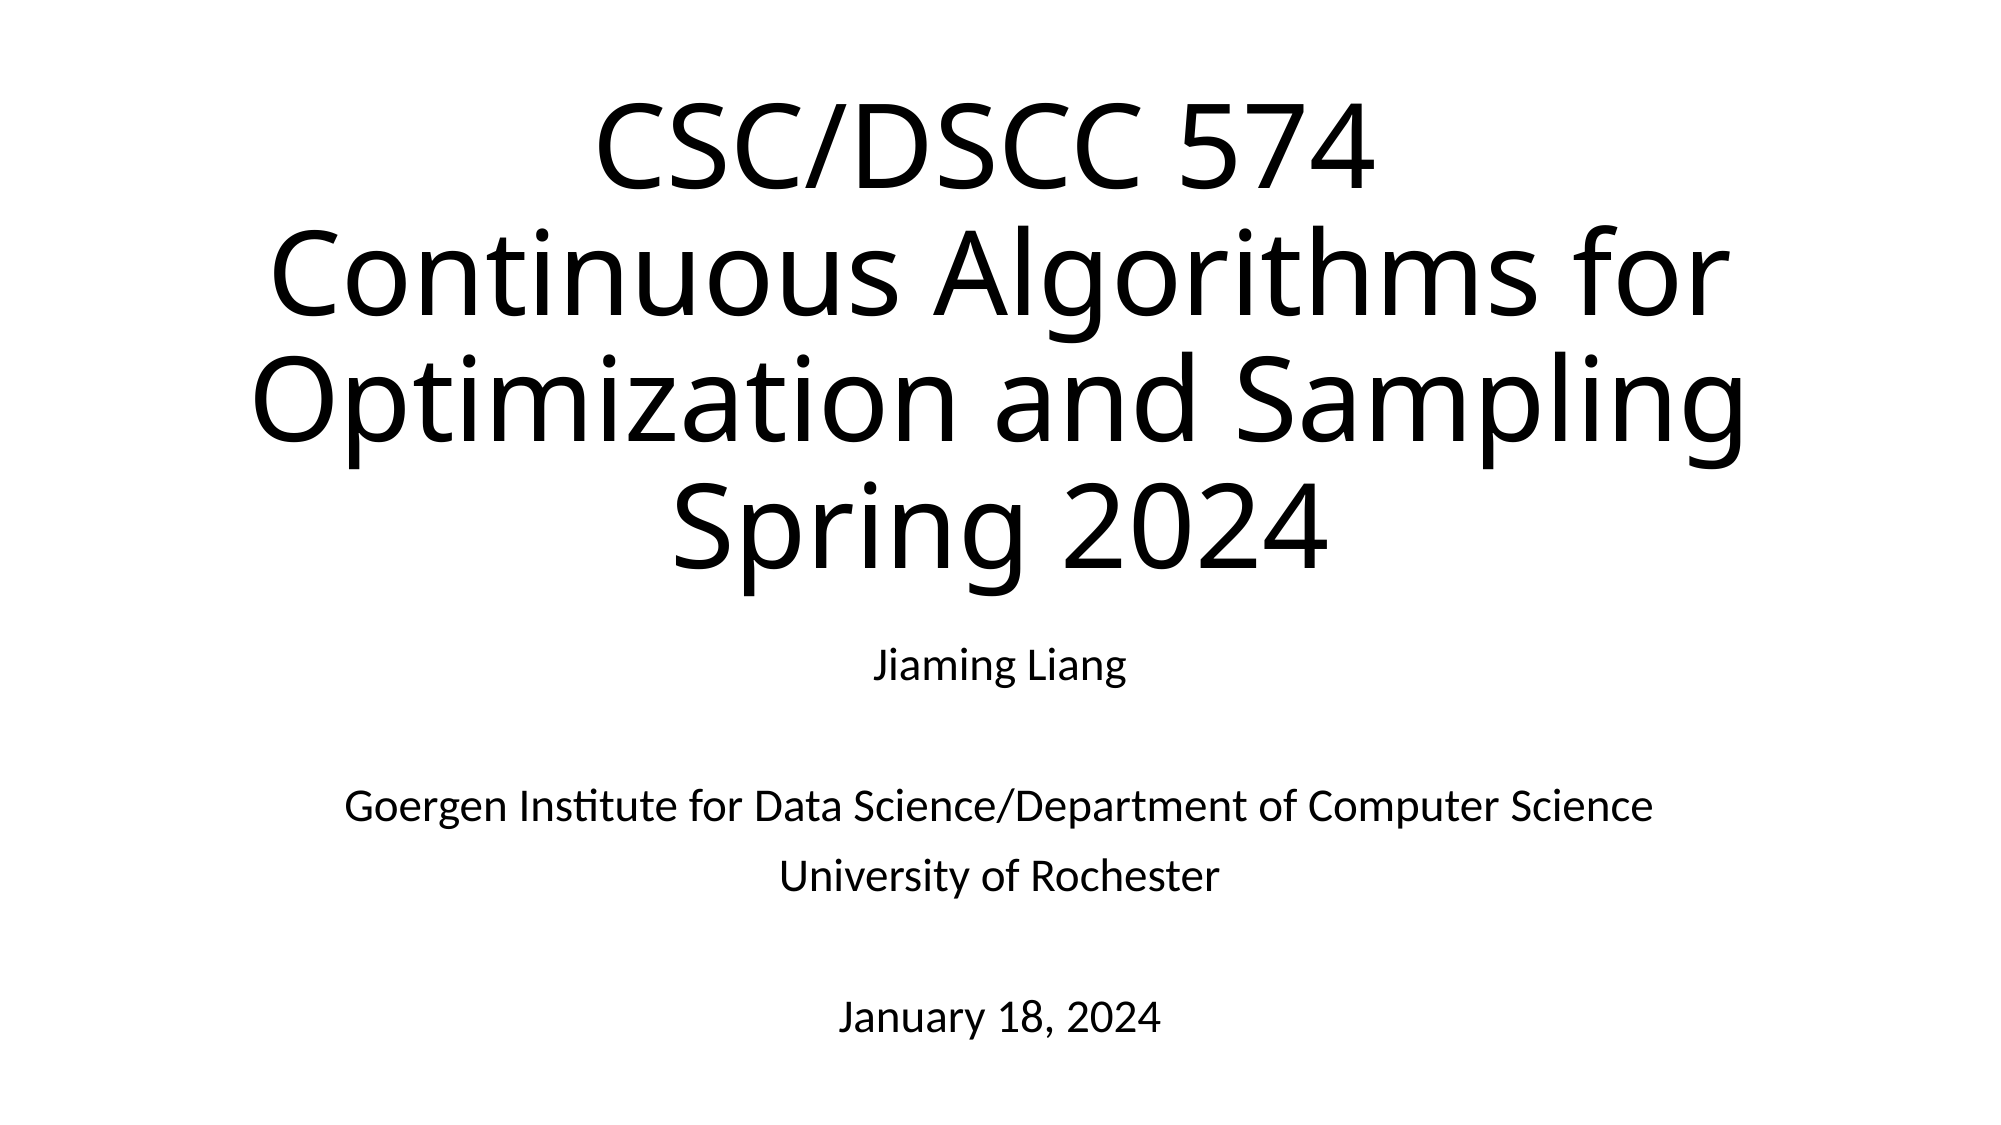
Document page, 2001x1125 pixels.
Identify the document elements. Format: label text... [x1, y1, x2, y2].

title CSC/DSCC 574 Continuous Algorithms for Optimization and Sampling Spring 2024 [168, 75, 1832, 602]
subtitle Jiaming Liang Goergen Institute for Data Science/Department of Computer Science University of Rochester January 18, 2024 [249, 632, 1750, 1050]
